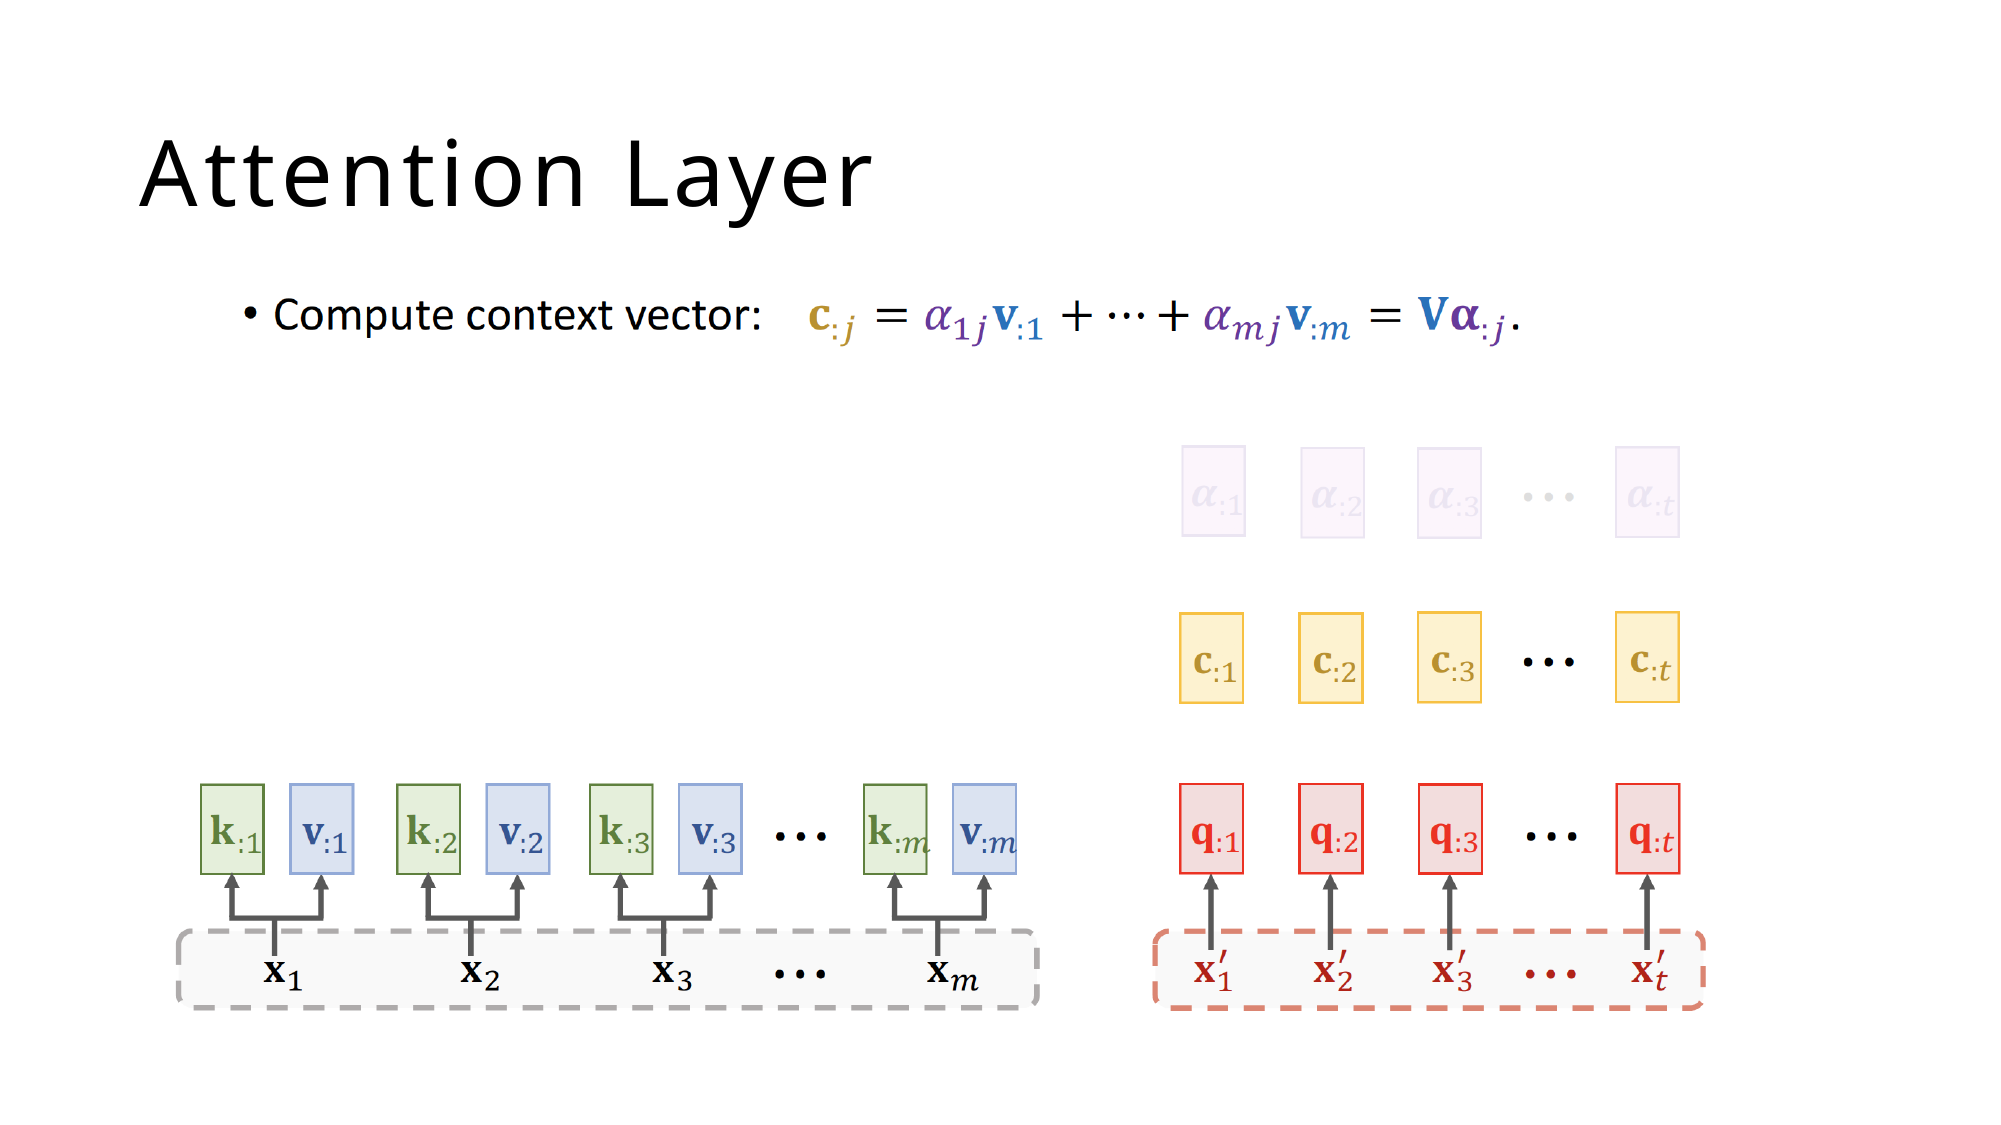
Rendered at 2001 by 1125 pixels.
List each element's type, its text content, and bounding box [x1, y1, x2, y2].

picture [137, 252, 1755, 1055]
title Attention Layer [137, 73, 1863, 264]
